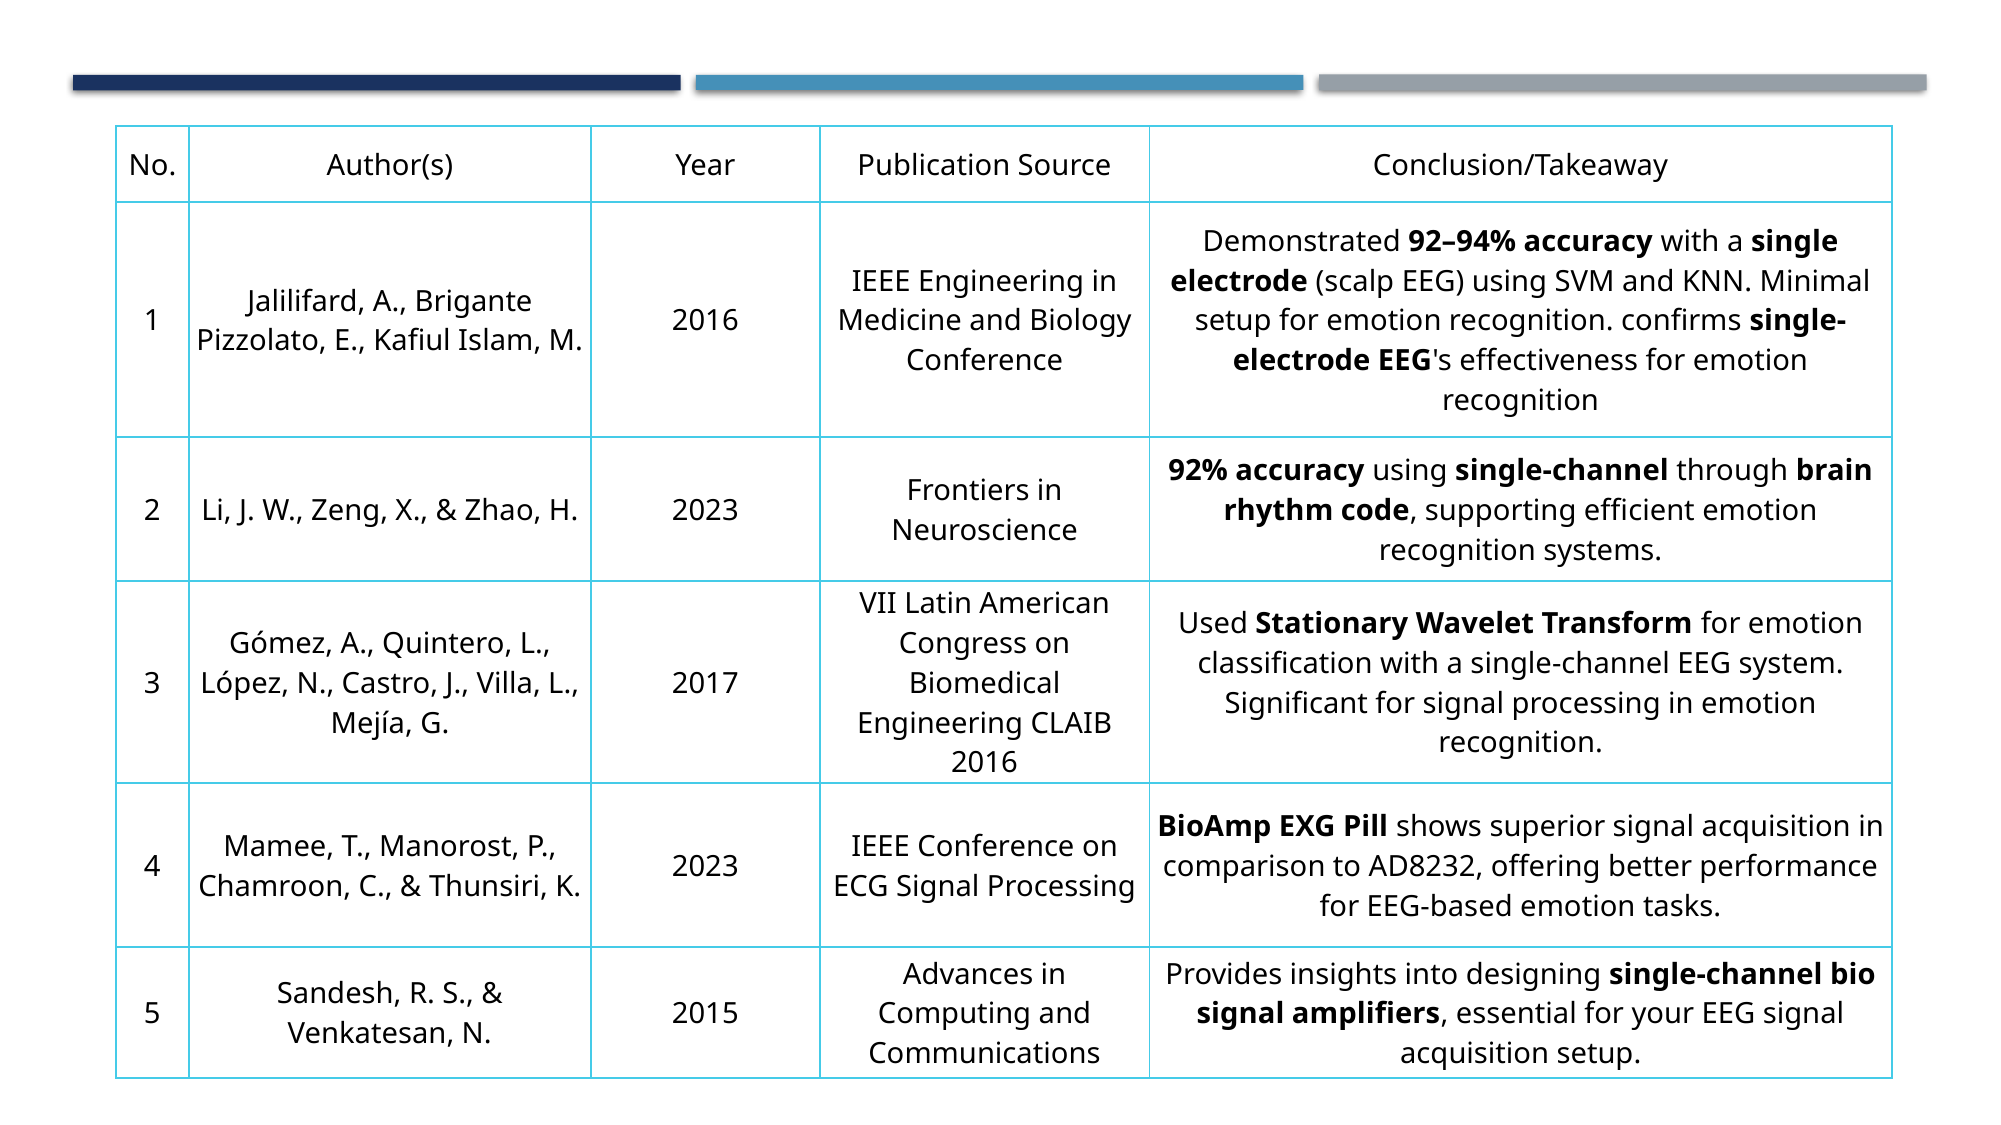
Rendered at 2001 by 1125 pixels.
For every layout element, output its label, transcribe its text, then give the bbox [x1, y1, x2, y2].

table_cell 2016 [592, 203, 819, 436]
table_cell Advances in Computing and Communications [821, 948, 1149, 1077]
table_cell 92% accuracy using single-channel through brain rhythm code, supporting efficient emotion recognition systems. [1150, 438, 1891, 580]
table_cell 2023 [592, 438, 819, 580]
table_cell 3 [117, 582, 188, 782]
table_cell 2017 [592, 582, 819, 782]
table_cell Mamee, T., Manorost, P., Chamroon, C., & Thunsiri, K. [190, 784, 590, 946]
table_cell 2 [117, 438, 188, 580]
table_cell Frontiers in Neuroscience [821, 438, 1149, 580]
table_cell VII Latin American Congress on Biomedical Engineering CLAIB 2016 [821, 582, 1149, 782]
table_cell BioAmp EXG Pill shows superior signal acquisition in comparison to AD8232, offering better performance for EEG-based emotion tasks. [1150, 784, 1891, 946]
table_cell Sandesh, R. S., & Venkatesan, N. [190, 948, 590, 1077]
table_header Publication Source [821, 127, 1149, 201]
table_header Year [592, 127, 819, 201]
table_cell Li, J. W., Zeng, X., & Zhao, H. [190, 438, 590, 580]
table_cell Gómez, A., Quintero, L., López, N., Castro, J., Villa, L., Mejía, G. [190, 582, 590, 782]
table_cell Demonstrated 92–94% accuracy with a single electrode (scalp EEG) using SVM and KNN. Minimal setup for emotion recognition. confirms single-electrode EEG's effectiveness for emotion recognition [1150, 203, 1891, 436]
table_cell Used Stationary Wavelet Transform for emotion classification with a single-channel EEG system. Significant for signal processing in emotion recognition. [1150, 582, 1891, 782]
table_cell 1 [117, 203, 188, 436]
table_cell IEEE Conference on ECG Signal Processing [821, 784, 1149, 946]
table_cell Jalilifard, A., Brigante Pizzolato, E., Kafiul Islam, M. [190, 203, 590, 436]
table_cell Provides insights into designing single-channel bio signal amplifiers, essential for your EEG signal acquisition setup. [1150, 948, 1891, 1077]
table_cell 4 [117, 784, 188, 946]
table_header Conclusion/Takeaway [1150, 127, 1891, 201]
table_cell 5 [117, 948, 188, 1077]
table_header Author(s) [190, 127, 590, 201]
table_cell IEEE Engineering in Medicine and Biology Conference [821, 203, 1149, 436]
table_header No. [117, 127, 188, 201]
table_cell 2023 [592, 784, 819, 946]
table_cell 2015 [592, 948, 819, 1077]
